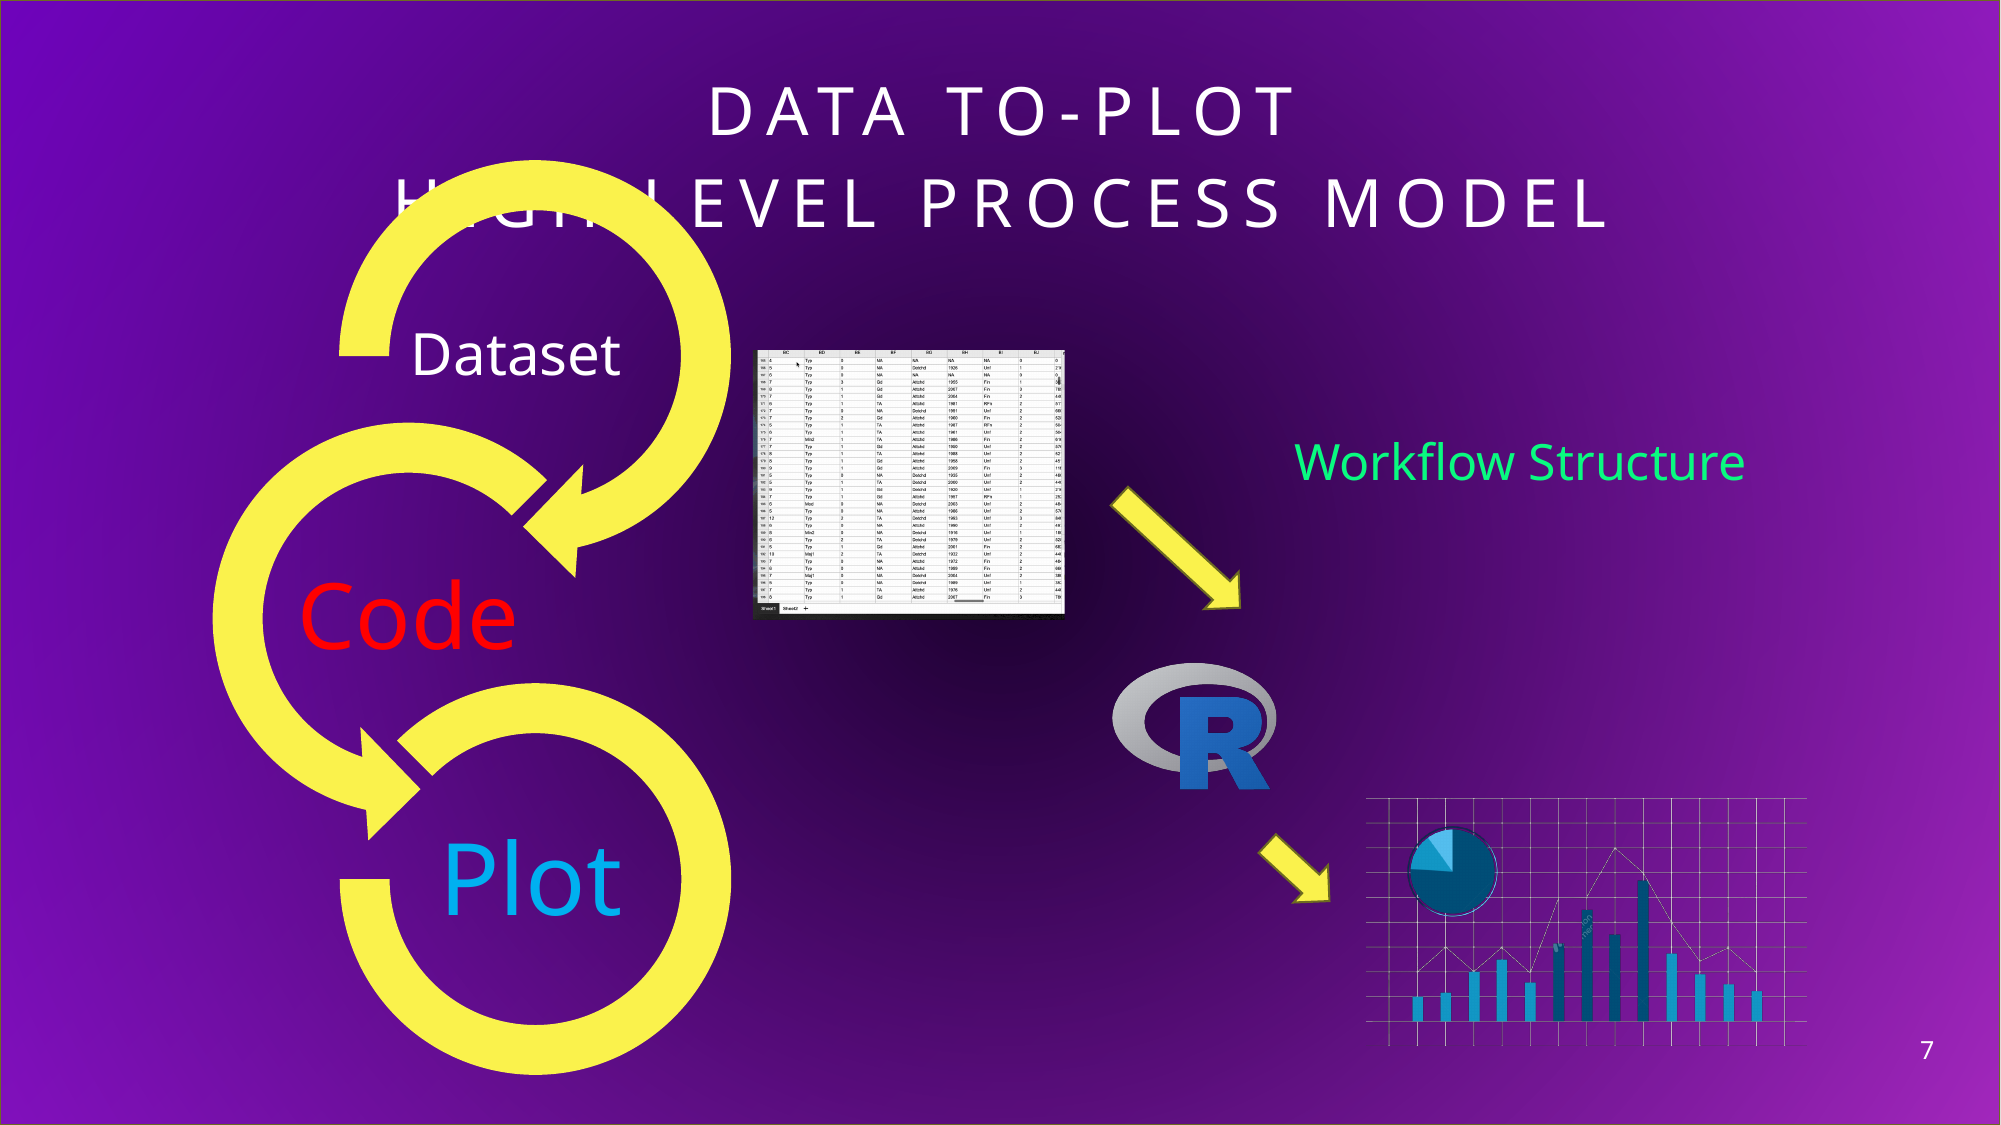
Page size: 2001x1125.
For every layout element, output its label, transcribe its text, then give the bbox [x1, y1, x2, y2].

text_box [1257, 832, 1331, 904]
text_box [0, 128, 957, 1075]
subtitle Data to-plot High level process model [293, 70, 1707, 258]
text_box [1109, 485, 1242, 611]
picture [1112, 662, 1277, 790]
picture [752, 349, 1065, 620]
picture [1366, 798, 1807, 1046]
slide_number 7 [1499, 1021, 1950, 1082]
text_box Workflow Structure [1229, 429, 1812, 490]
